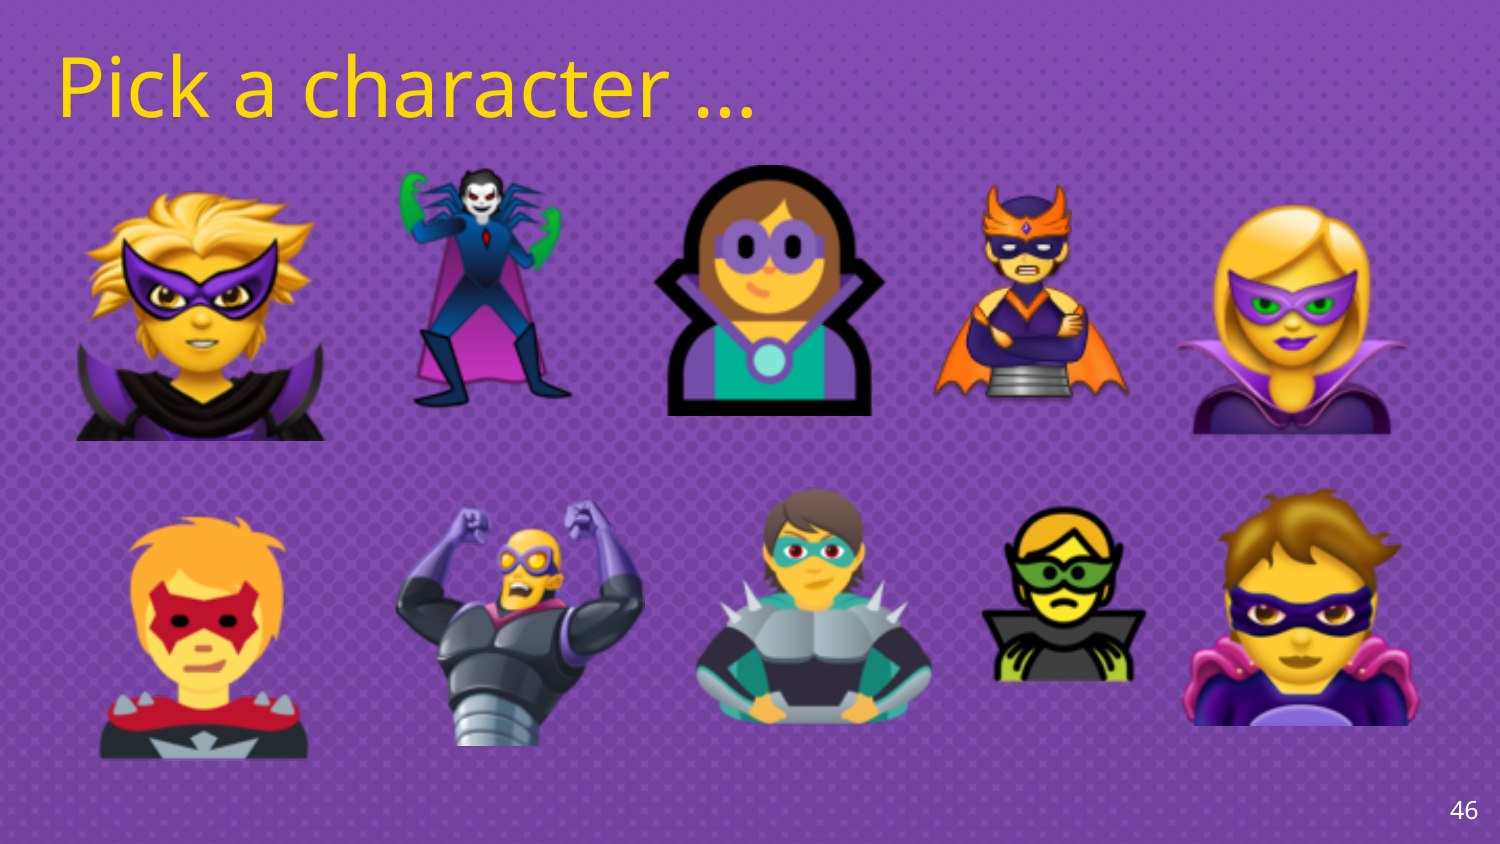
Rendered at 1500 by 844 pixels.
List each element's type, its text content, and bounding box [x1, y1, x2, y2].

picture [1167, 190, 1418, 441]
picture [75, 190, 327, 441]
text_box Pick a character … [40, 18, 1426, 148]
picture [79, 510, 330, 762]
picture [918, 178, 1145, 404]
picture [644, 165, 896, 417]
slide_number 46 [1403, 779, 1494, 844]
picture [394, 494, 646, 746]
picture [688, 469, 1427, 733]
picture [357, 165, 609, 417]
